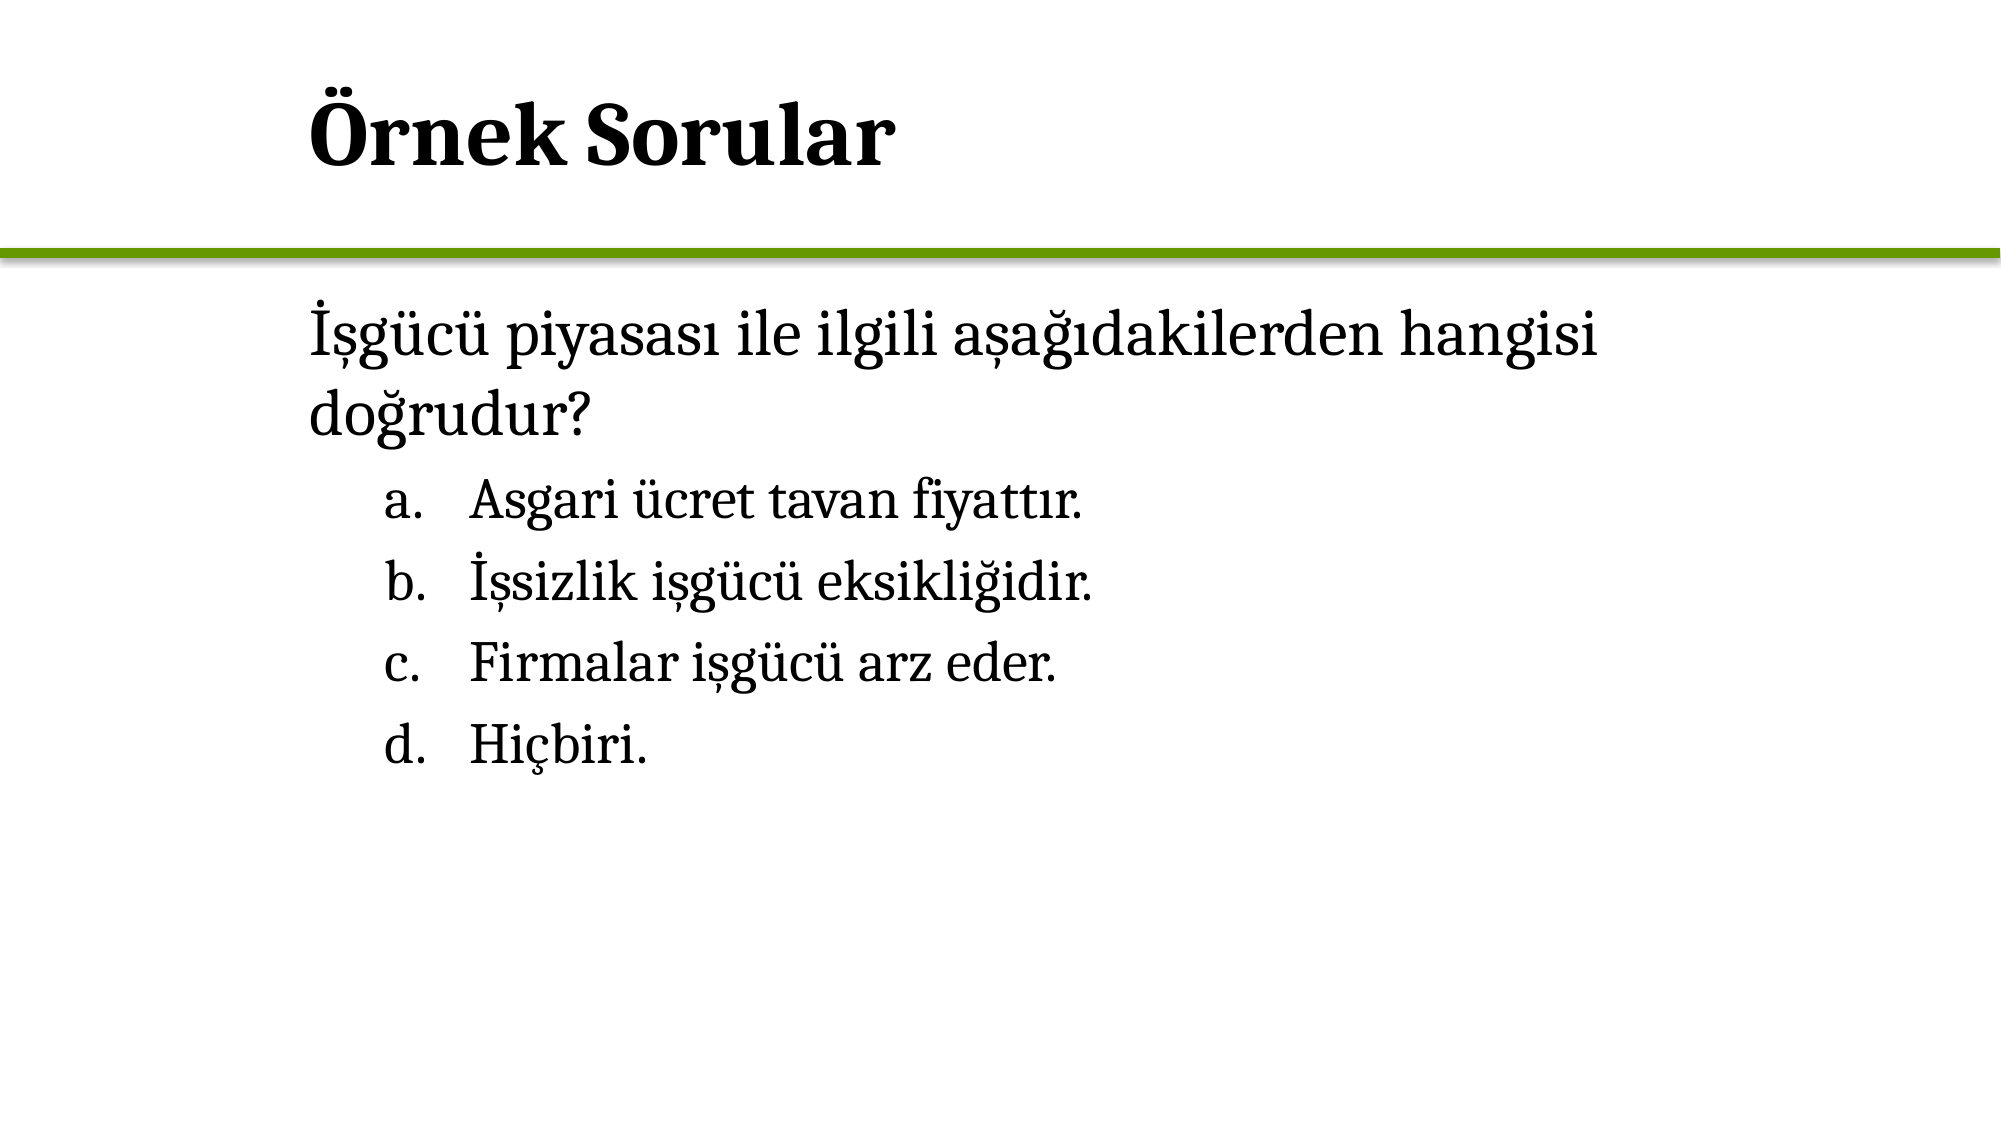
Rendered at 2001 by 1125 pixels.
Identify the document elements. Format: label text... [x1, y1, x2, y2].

list İşgücü piyasası ile ilgili aşağıdakilerden hangisi doğrudur? Asgari ücret tavan fiyattır. İşsizlik işgücü eksikliğidir. Firmalar işgücü arz eder. Hiçbiri. [294, 280, 1722, 1085]
title Örnek Sorular [294, 3, 1645, 255]
